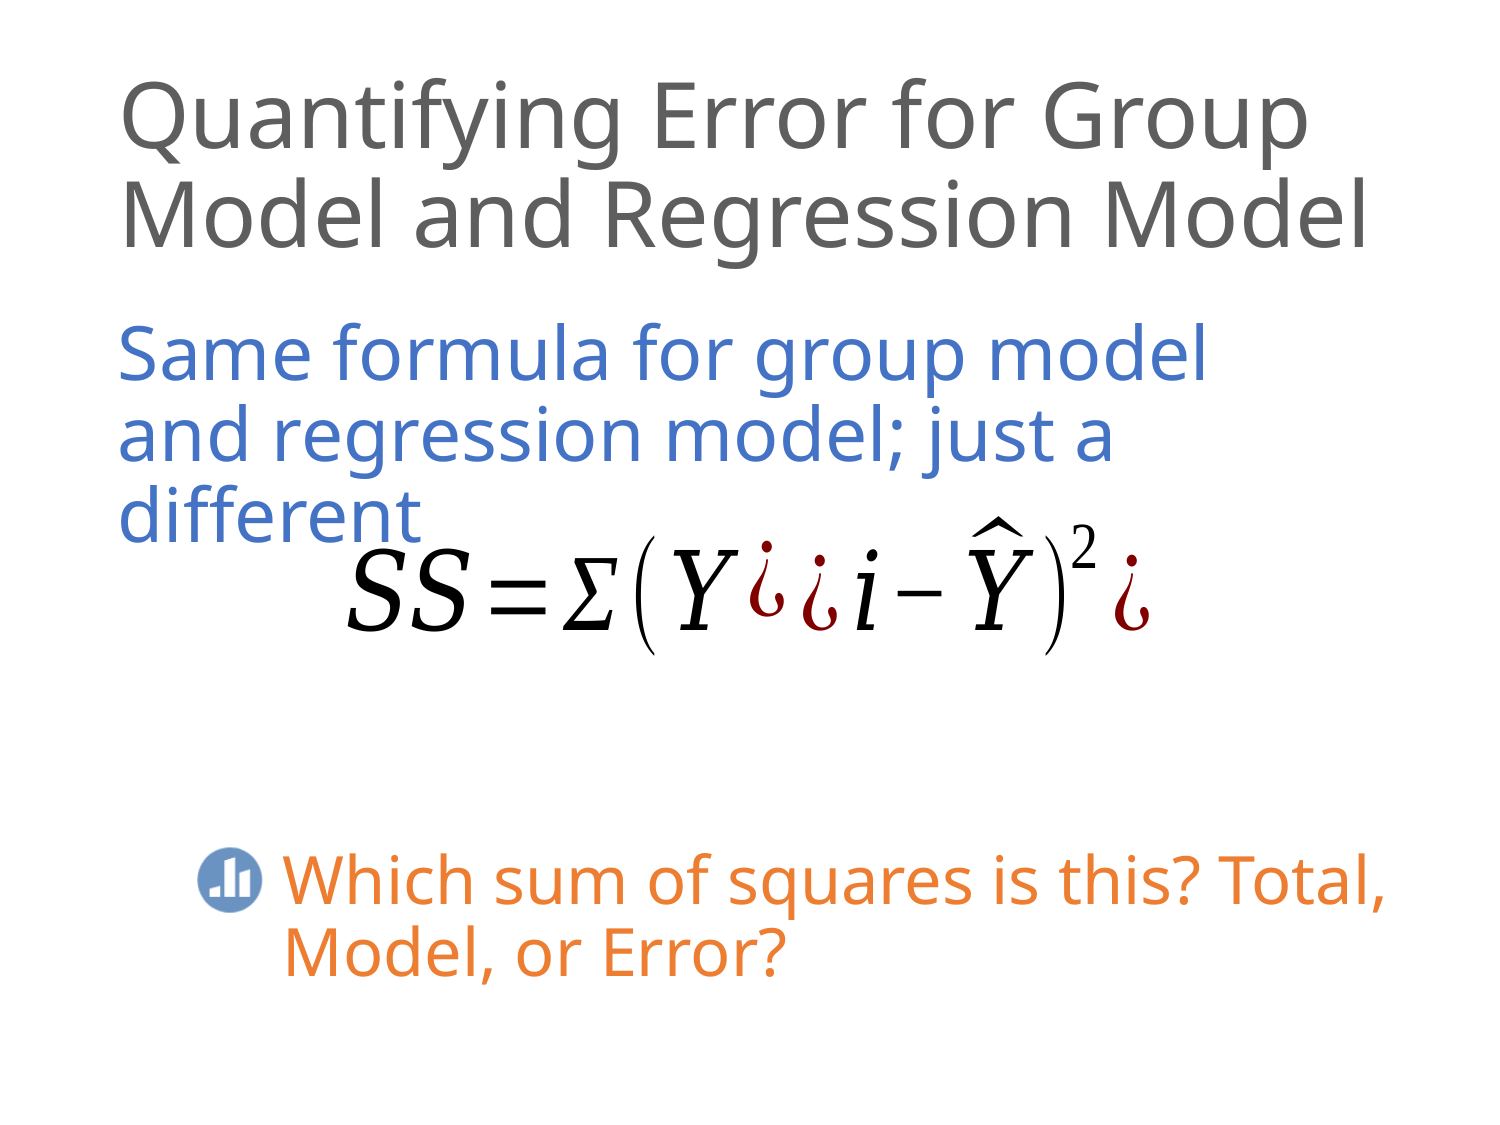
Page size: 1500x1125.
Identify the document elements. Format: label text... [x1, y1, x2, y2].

title Quantifying Error for Group Model and Regression Model [103, 59, 1397, 278]
text_box Which sum of squares is this? Total, Model, or Error? [268, 839, 1500, 1064]
picture [192, 839, 268, 920]
